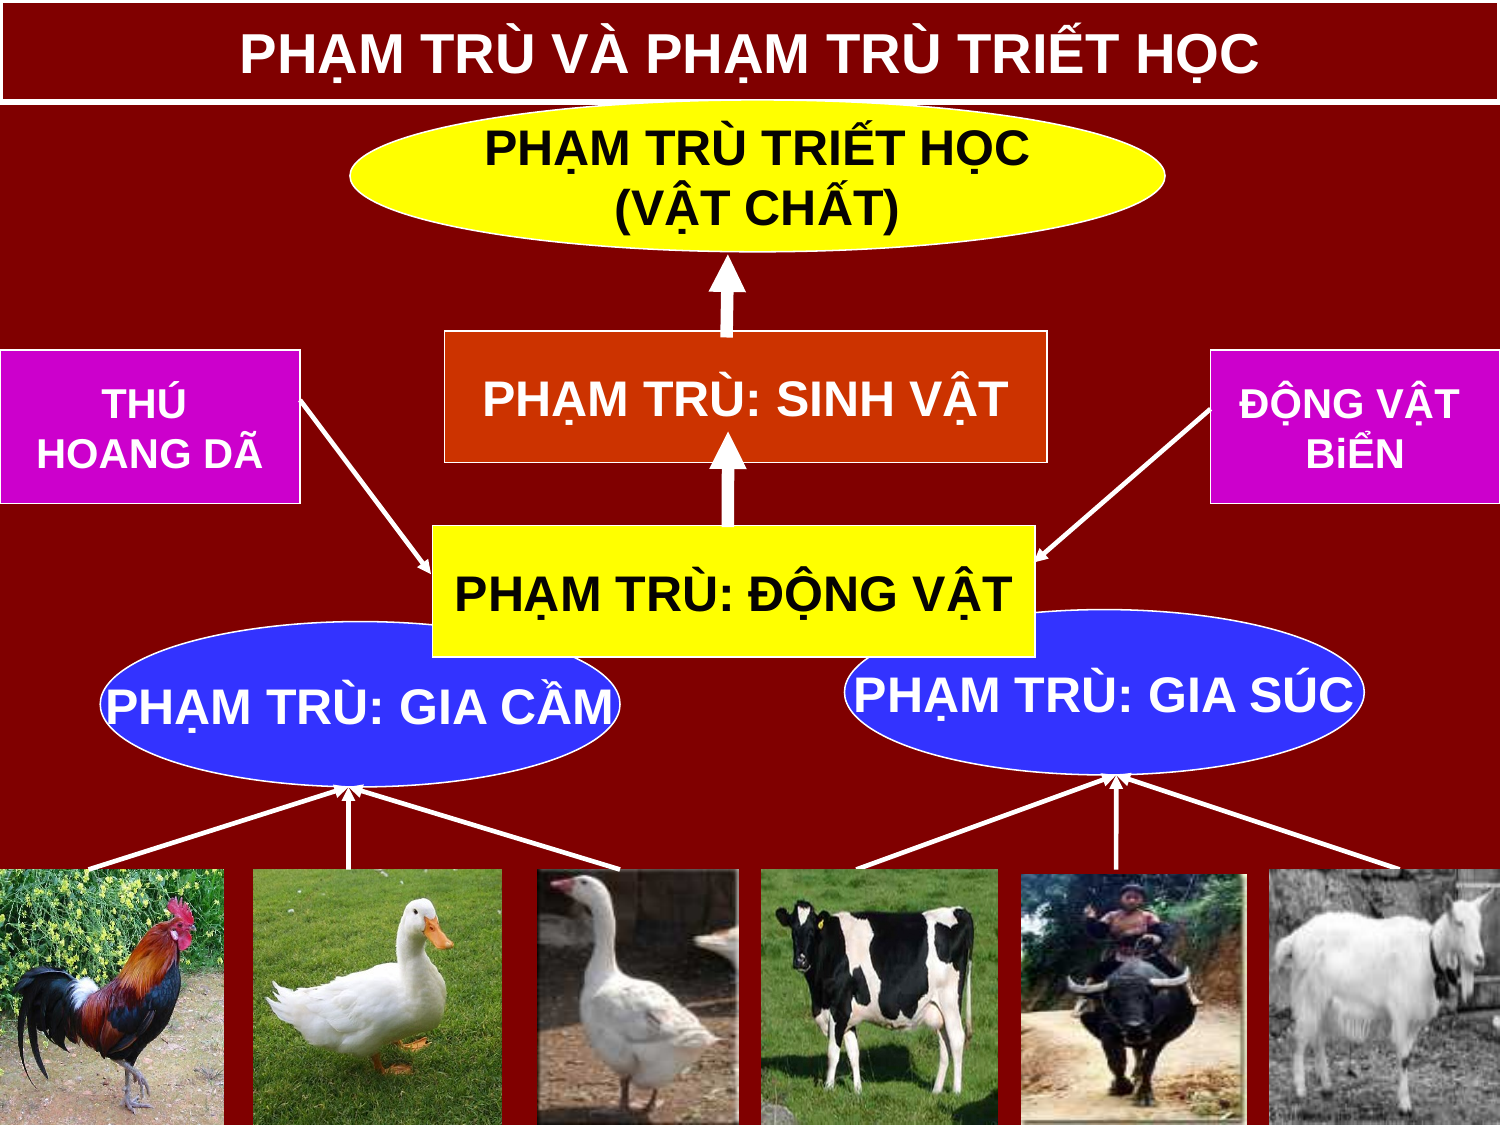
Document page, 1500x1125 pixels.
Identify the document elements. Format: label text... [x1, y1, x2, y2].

text_box PHẠM TRÙ: ĐỘNG VẬT [432, 525, 1035, 657]
text_box [348, 784, 613, 867]
text_box [862, 773, 1116, 867]
text_box PHẠM TRÙ: GIA CẦM [100, 621, 621, 787]
text_box [721, 254, 734, 338]
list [537, 869, 739, 1125]
title PHẠM TRÙ VÀ PHẠM TRÙ TRIẾT HỌC [0, 0, 1500, 102]
text_box [96, 784, 348, 867]
text_box [299, 399, 431, 575]
text_box ĐỘNG VẬT BiỂN [1210, 350, 1500, 504]
text_box THÚ HOANG DÃ [0, 350, 300, 504]
text_box [1116, 773, 1393, 867]
text_box [342, 787, 355, 867]
text_box PHẠM TRÙ: GIA SÚC [844, 609, 1365, 775]
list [0, 869, 225, 1125]
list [761, 869, 999, 1125]
text_box [1110, 775, 1123, 870]
picture [1269, 869, 1500, 1125]
text_box [1033, 408, 1211, 563]
picture [1021, 874, 1247, 1125]
text_box [721, 431, 735, 528]
text_box PHẠM TRÙ: SINH VẬT [444, 331, 1047, 463]
text_box PHẠM TRÙ TRIẾT HỌC (VẬT CHẤT) [349, 99, 1166, 252]
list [253, 869, 502, 1125]
